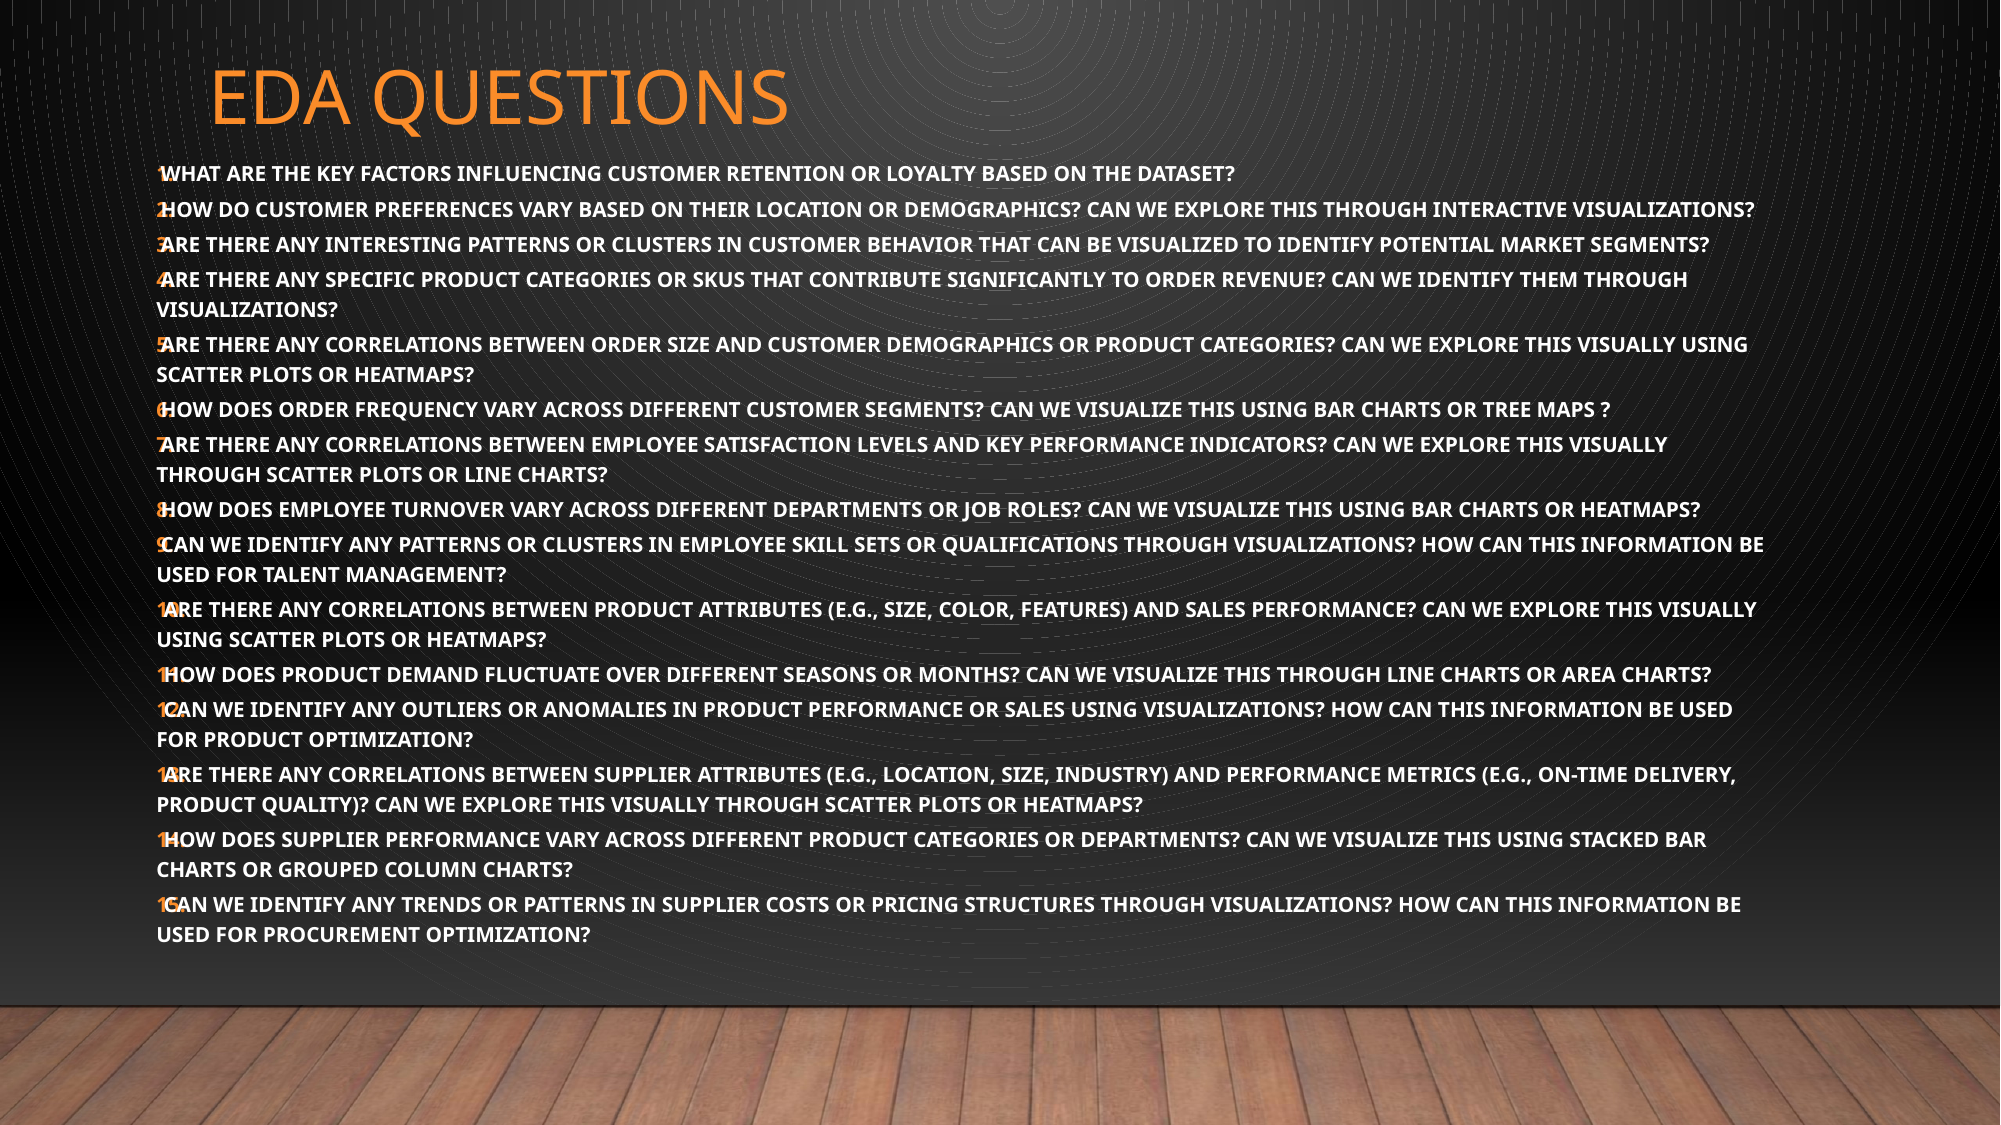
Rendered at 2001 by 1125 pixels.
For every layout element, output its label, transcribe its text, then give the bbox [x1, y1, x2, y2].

subtitle What are the key factors influencing customer retention or loyalty based on the dataset? How do customer preferences vary based on their location or demographics? Can we explore this through interactive visualizations? Are there any interesting patterns or clusters in customer behavior that can be visualized to identify potential market segments? Are there any specific product categories or SKUs that contribute significantly to order revenue? Can we identify them through visualizations? Are there any correlations between order size and customer demographics or product categories? Can we explore this visually using scatter plots or heatmaps? How does order frequency vary across different customer segments? Can we visualize this using bar charts or tree maps ? Are there any correlations between employee satisfaction levels and key performance indicators? Can we explore this visually through scatter plots or line charts? How does employee turnover vary across different departments or job roles? Can we visualize this using bar charts or heatmaps? Can we identify any patterns or clusters in employee skill sets or qualifications through visualizations? How can this information be used for talent management? Are there any correlations between product attributes (e.g., size, color, features) and sales performance? Can we explore this visually using scatter plots or heatmaps? How does product demand fluctuate over different seasons or months? Can we visualize this through line charts or area charts? Can we identify any outliers or anomalies in product performance or sales using visualizations? How can this information be used for product optimization? Are there any correlations between supplier attributes (e.g., location, size, industry) and performance metrics (e.g., on-time delivery, product quality)? Can we explore this visually through scatter plots or heatmaps? How does supplier performance vary across different product categories or departments? Can we visualize this using stacked bar charts or grouped column charts? Can we identify any trends or patterns in supplier costs or pricing structures through visualizations? How can this information be used for procurement optimization? [141, 141, 1789, 1022]
title EDA Questions [123, 39, 876, 142]
picture [0, 1005, 2000, 1125]
